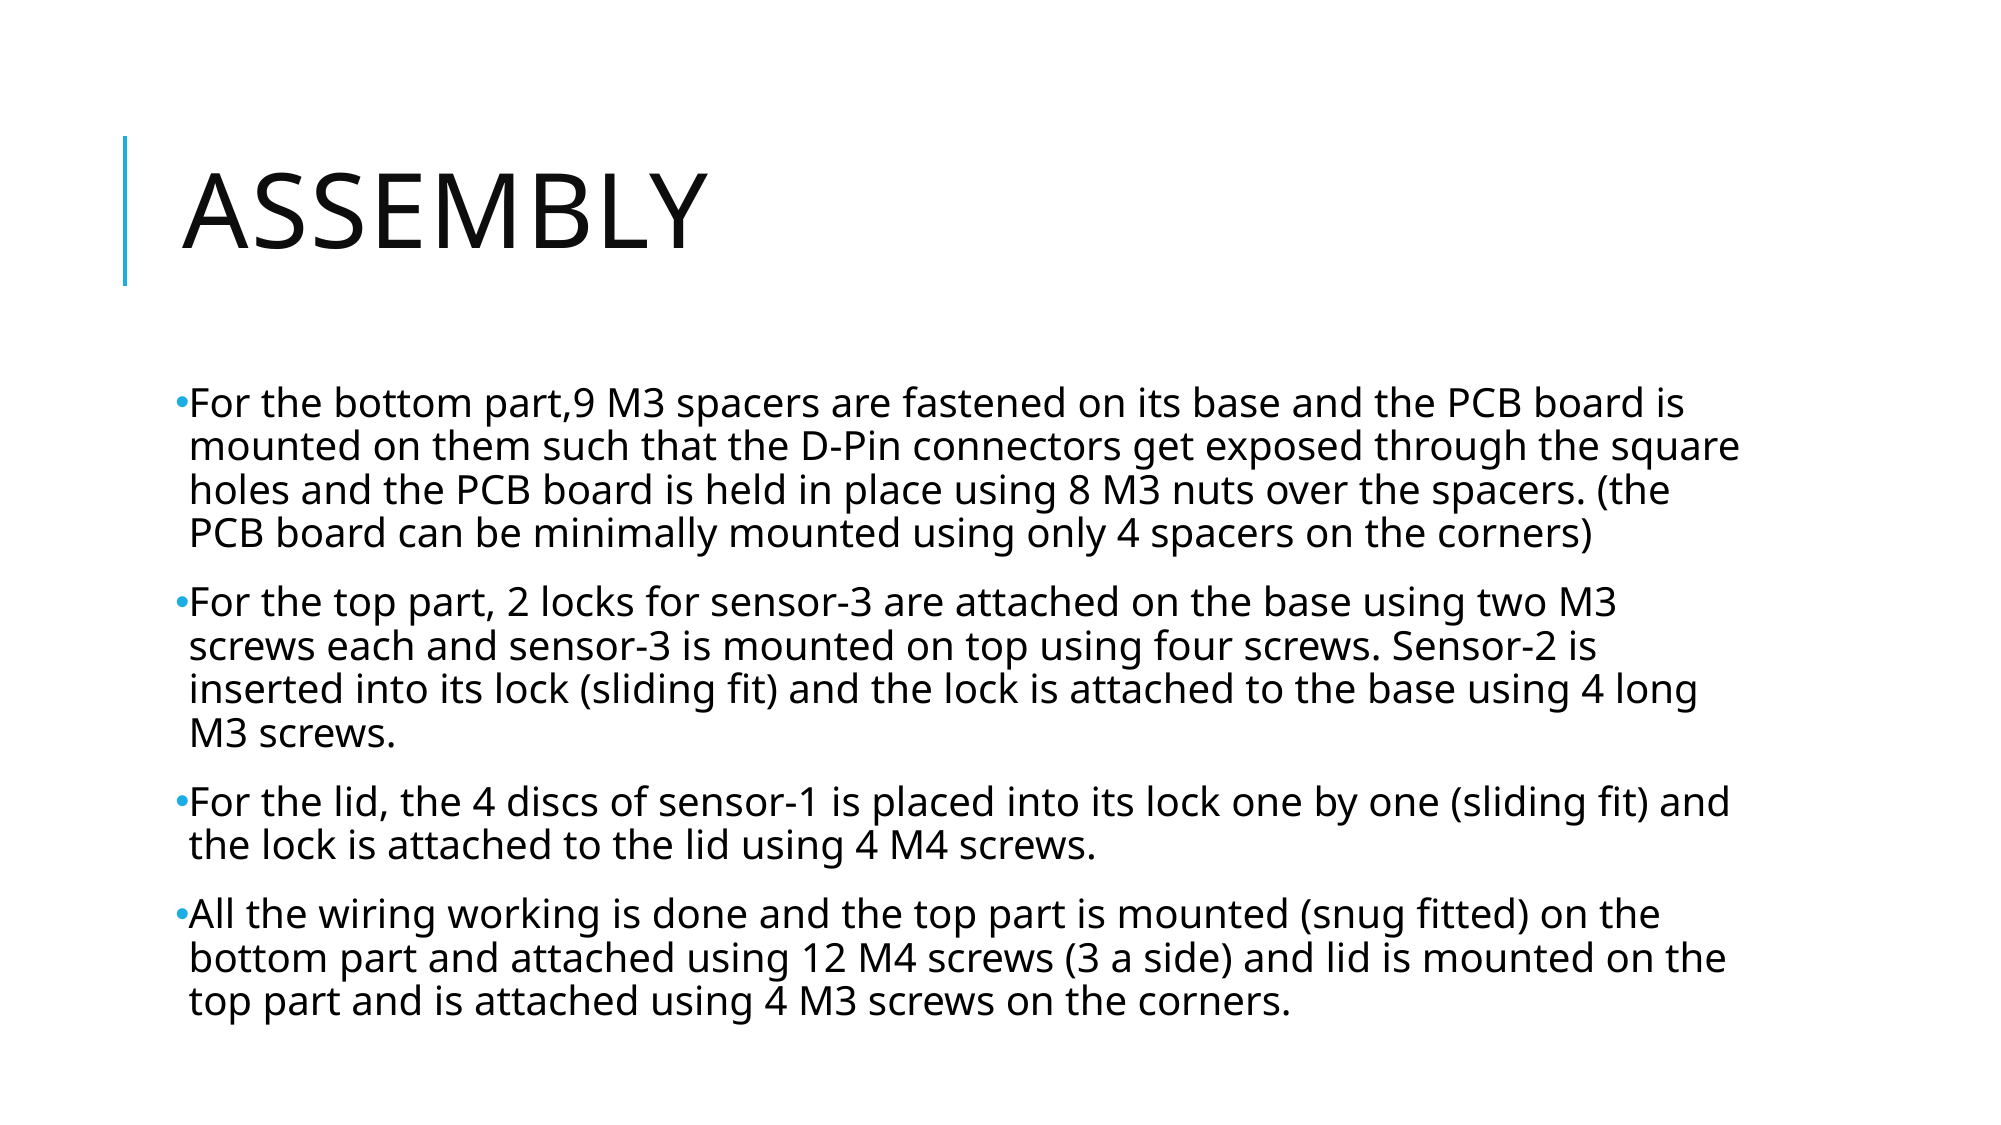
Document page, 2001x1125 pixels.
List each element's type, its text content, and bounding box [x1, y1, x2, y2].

list For the bottom part,9 M3 spacers are fastened on its base and the PCB board is mounted on them such that the D-Pin connectors get exposed through the square holes and the PCB board is held in place using 8 M3 nuts over the spacers. (the PCB board can be minimally mounted using only 4 spacers on the corners) For the top part, 2 locks for sensor-3 are attached on the base using two M3 screws each and sensor-3 is mounted on top using four screws. Sensor-2 is inserted into its lock (sliding fit) and the lock is attached to the base using 4 long M3 screws. For the lid, the 4 discs of sensor-1 is placed into its lock one by one (sliding fit) and the lock is attached to the lid using 4 M4 screws. All the wiring working is done and the top part is mounted (snug fitted) on the bottom part and attached using 12 M4 screws (3 a side) and lid is mounted on the top part and is attached using 4 M3 screws on the corners. [168, 375, 1763, 1035]
title Assembly [168, 96, 1763, 342]
